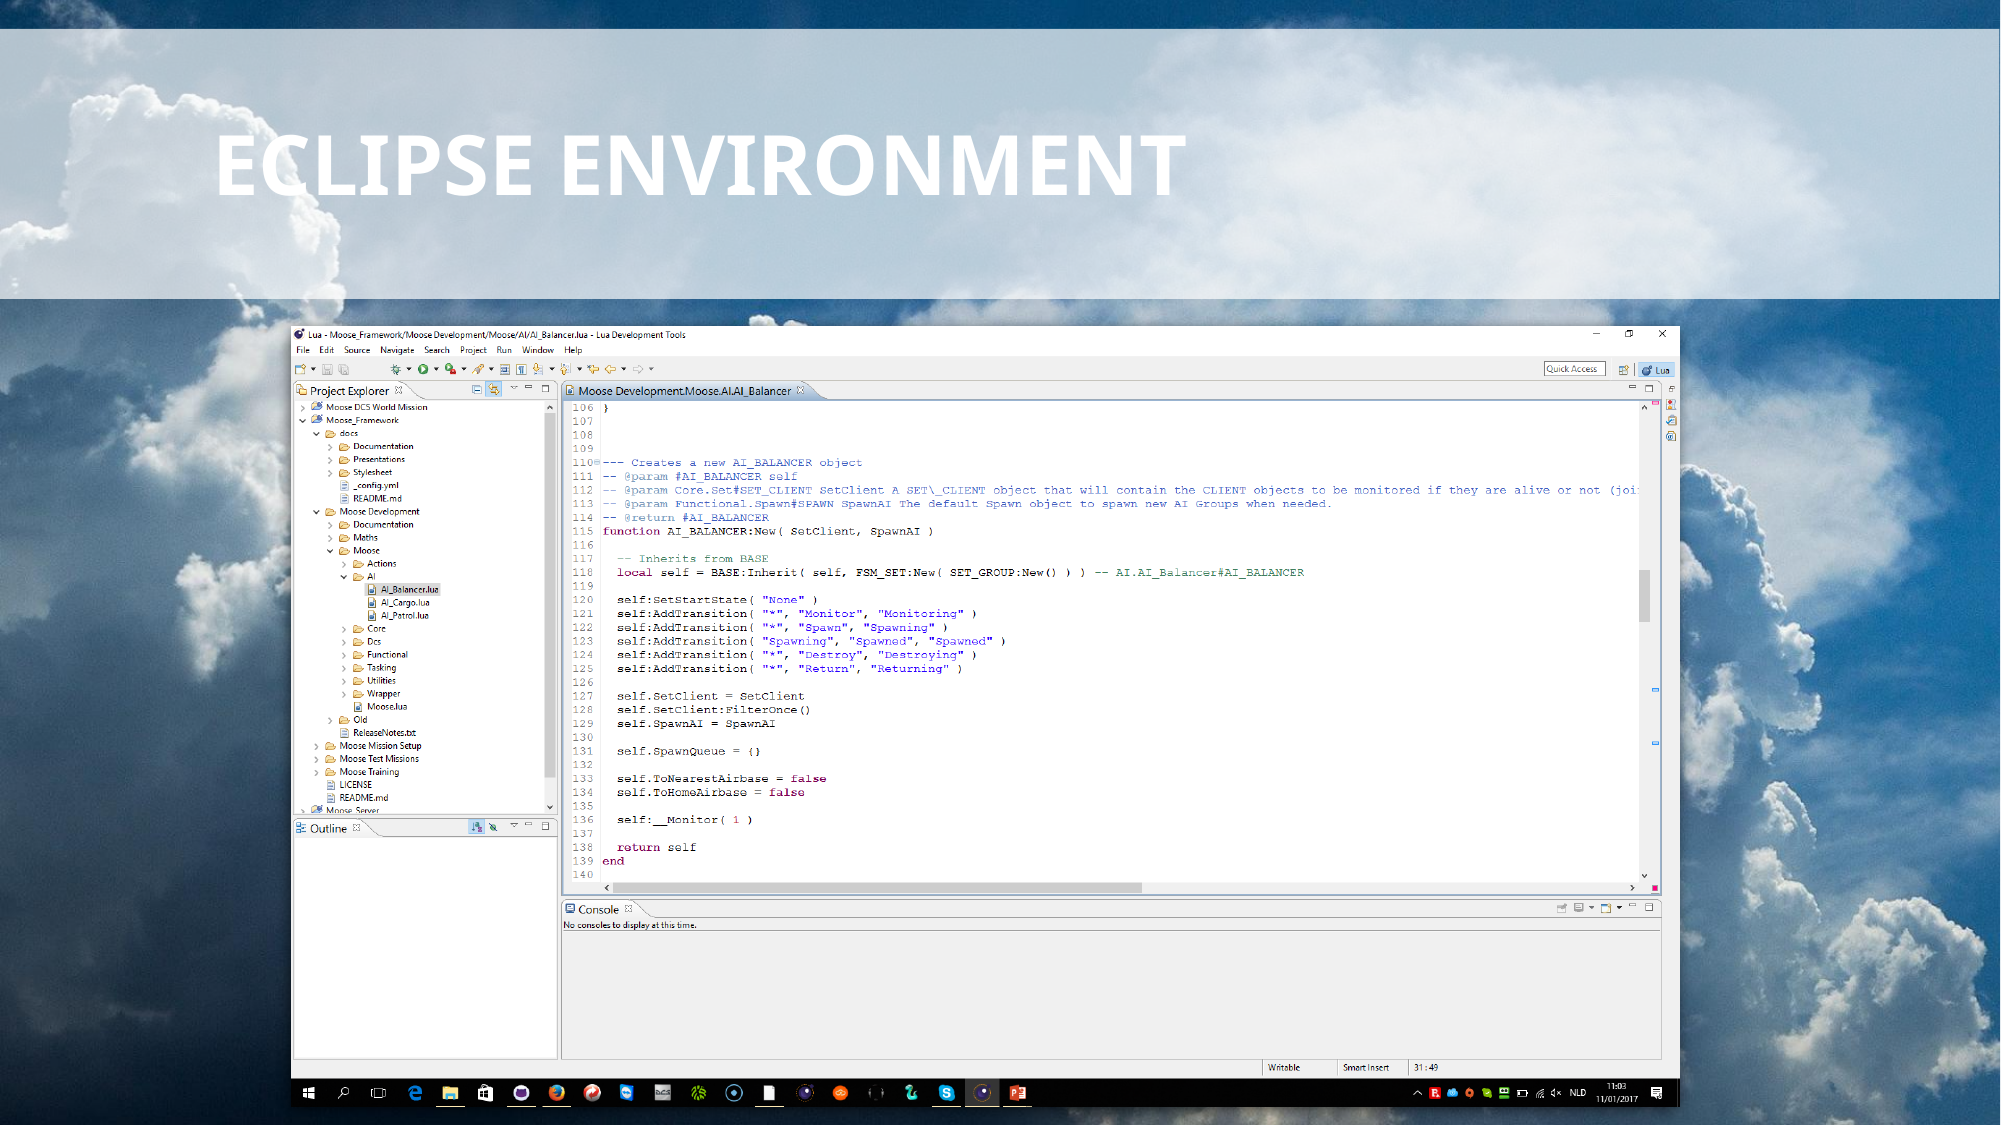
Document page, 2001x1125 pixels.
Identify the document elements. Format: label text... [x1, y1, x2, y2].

picture [0, 0, 2001, 1125]
title ECLIPSE ENVIRONMENT [197, 46, 1803, 295]
